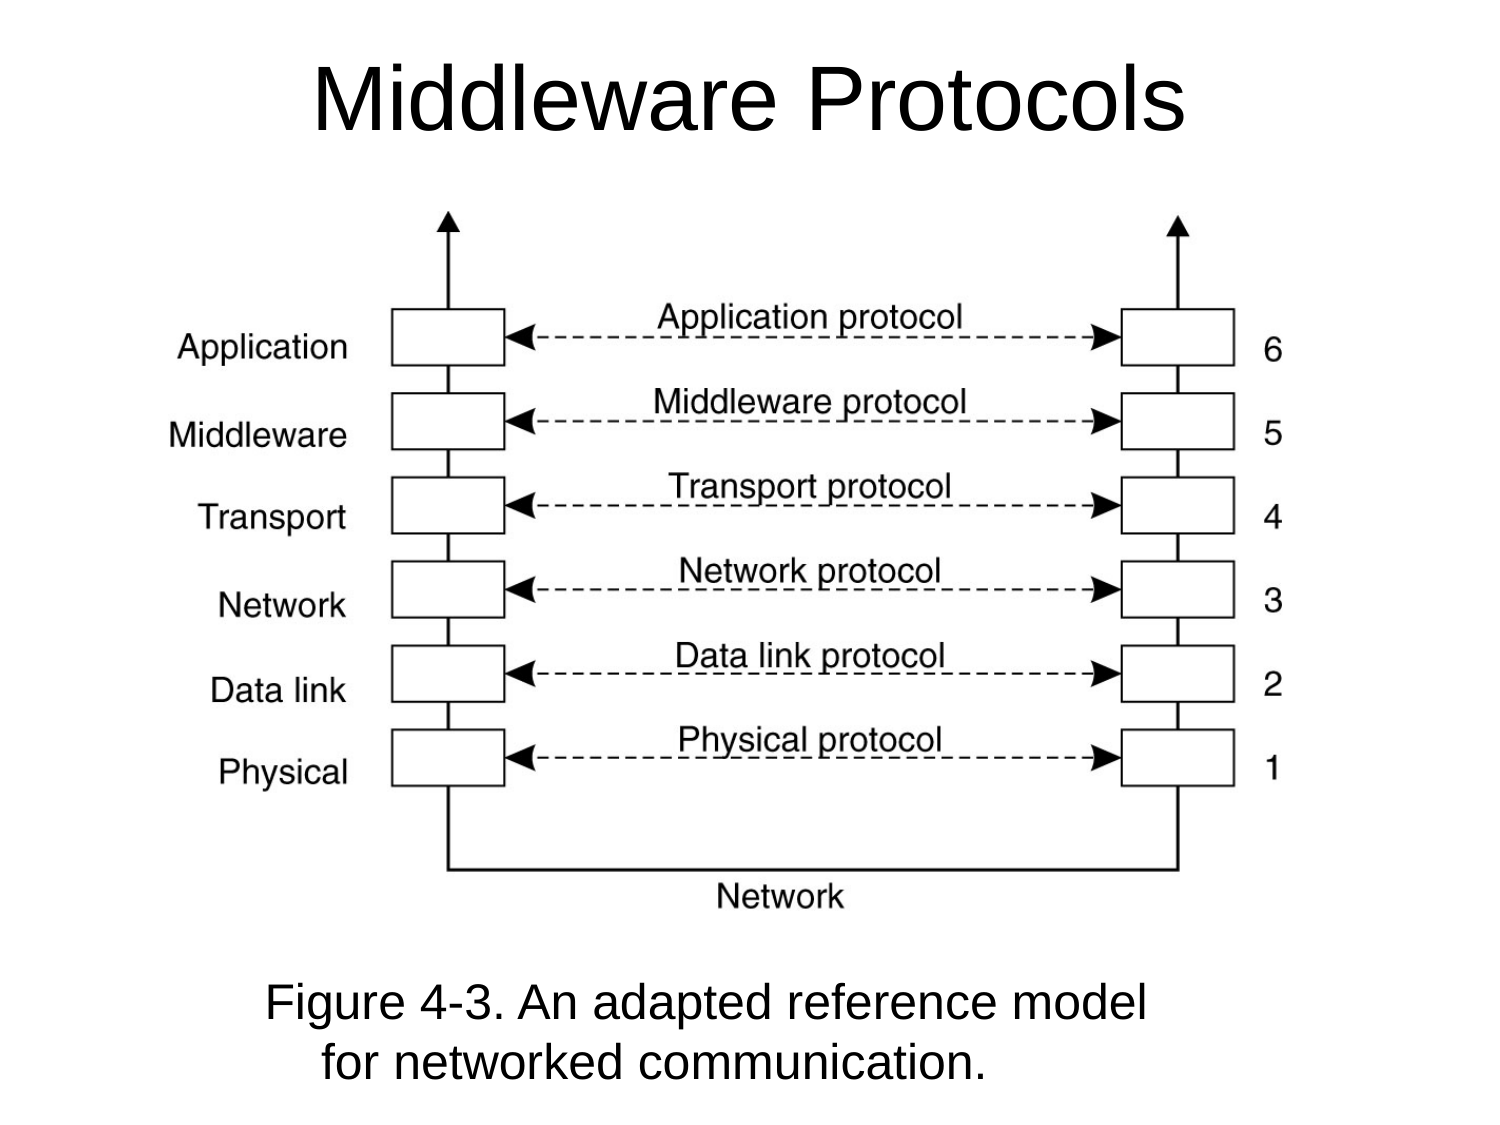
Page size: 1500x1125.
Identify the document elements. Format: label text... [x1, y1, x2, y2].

text_box Middleware Protocols [0, 0, 1500, 188]
picture [168, 211, 1283, 917]
text_box Figure 4-3. An adapted reference model for networked communication. [249, 962, 1375, 1100]
